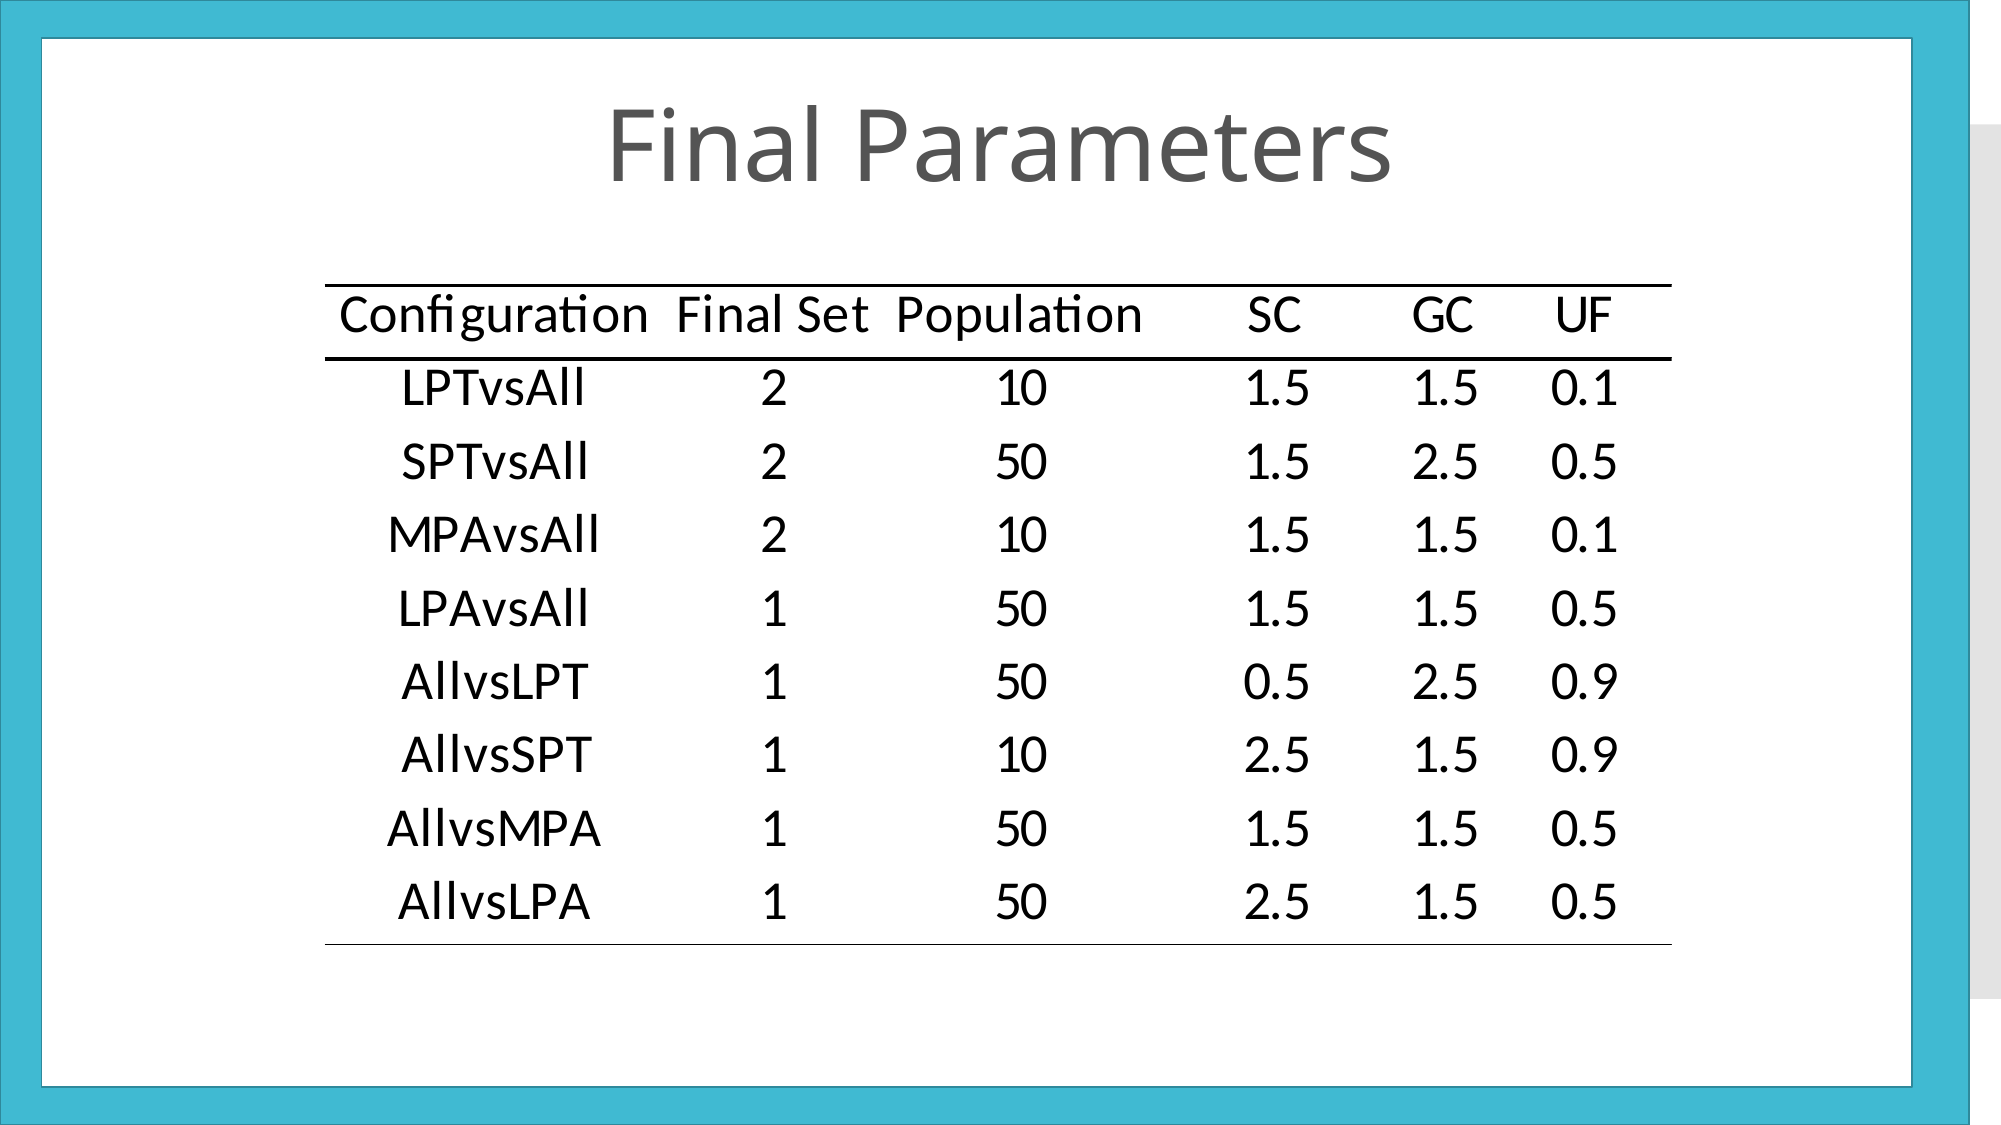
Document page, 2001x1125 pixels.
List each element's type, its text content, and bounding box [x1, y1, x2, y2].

text_box [0, 0, 1970, 1125]
text_box [42, 39, 593, 1086]
text_box Final Parameters [589, 73, 1411, 209]
picture [324, 283, 1676, 949]
